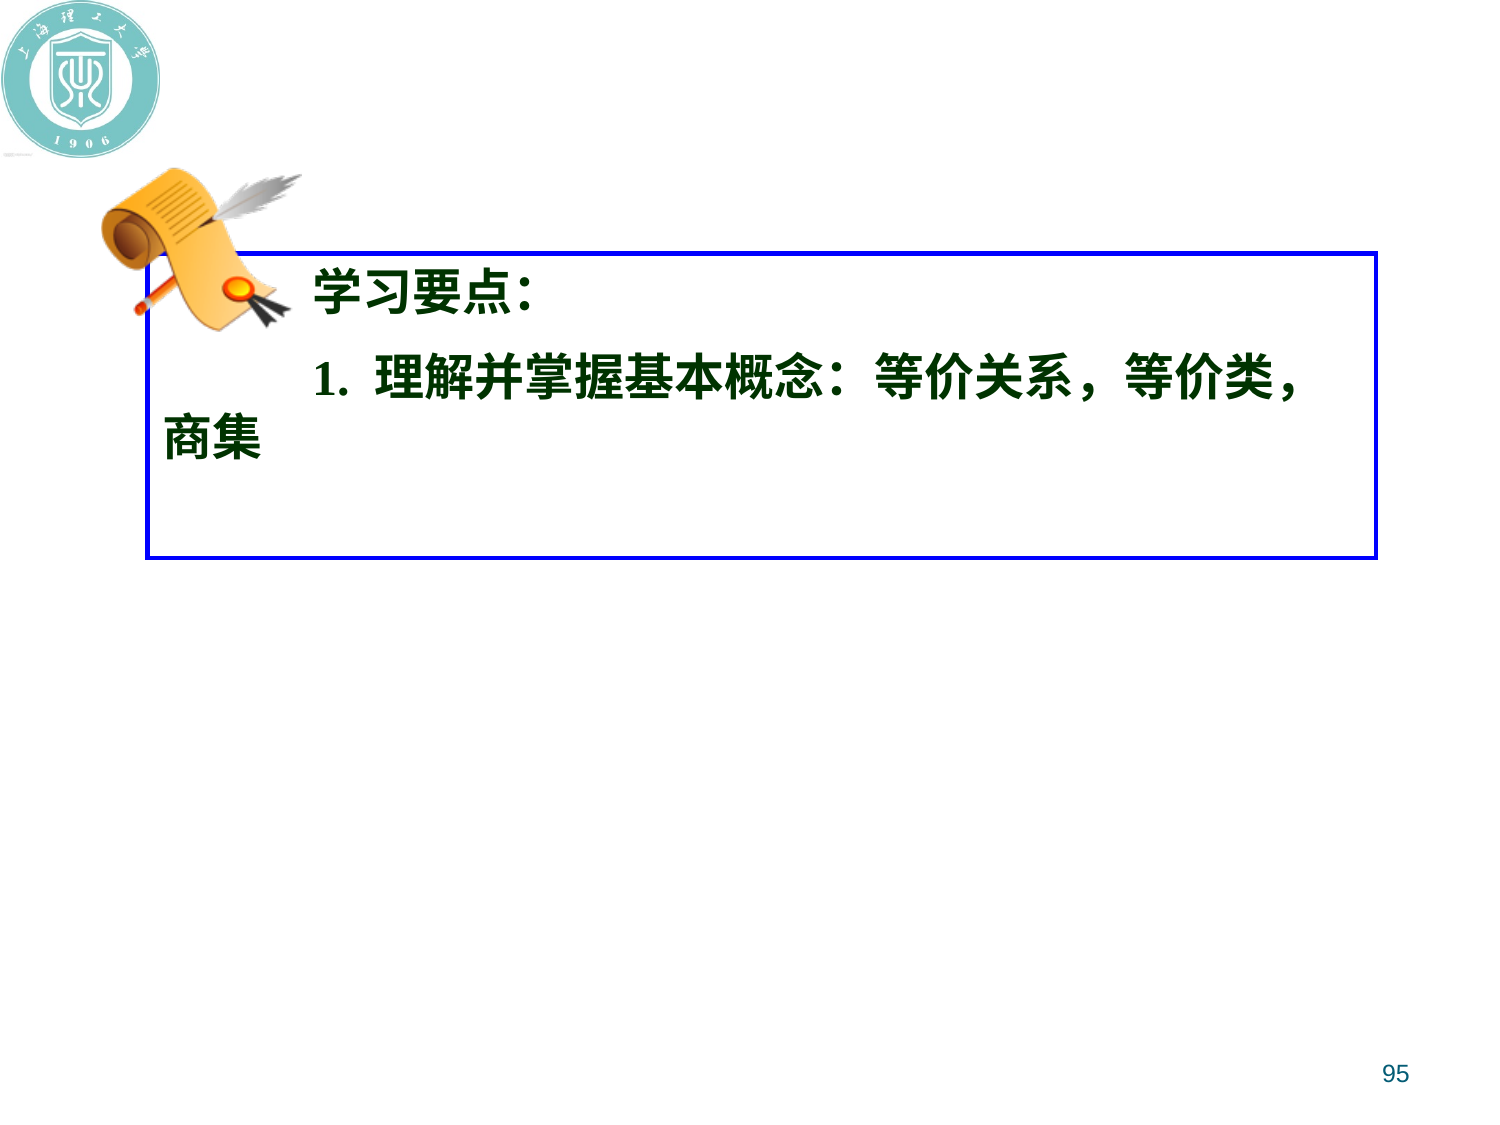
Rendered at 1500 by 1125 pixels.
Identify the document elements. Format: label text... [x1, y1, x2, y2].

picture [1, 0, 302, 350]
text_box 学习要点： 1. 理解并掌握基本概念：等价关系，等价类，商集 [147, 253, 1376, 559]
slide_number 95 [1074, 1042, 1425, 1103]
